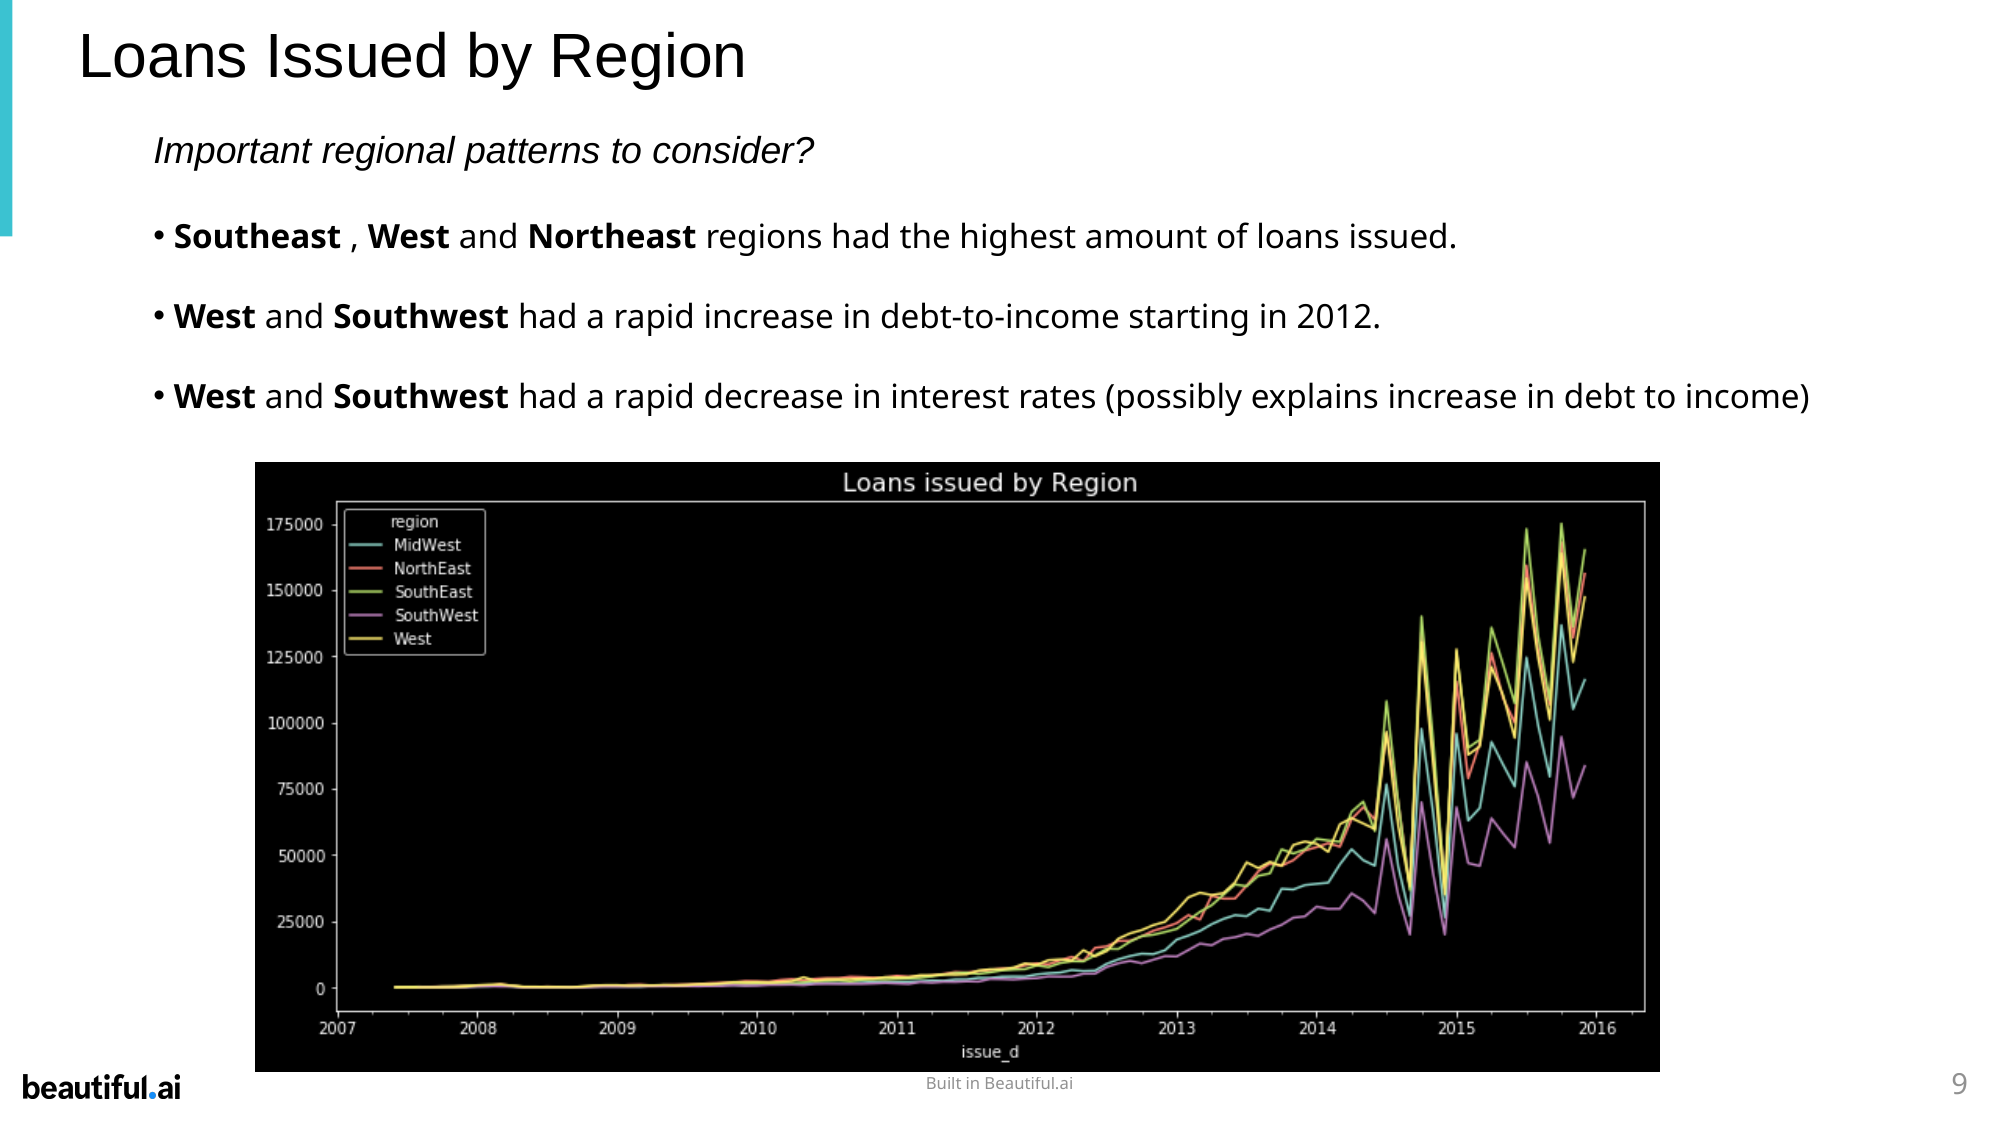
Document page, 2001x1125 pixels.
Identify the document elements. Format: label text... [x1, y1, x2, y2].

text_box 9 [1891, 1071, 1969, 1095]
picture [23, 1074, 180, 1099]
picture [255, 462, 1661, 1072]
text_box Built in Beautiful.ai [171, 1041, 1828, 1125]
text_box Important regional patterns to consider? Southeast , West and Northeast regions had the highest amount of loans issued. West and Southwest had a rapid increase in debt-to-income starting in 2012. West and Southwest had a rapid decrease in interest rates (possibly explains increase in debt to income) [138, 118, 1850, 423]
text_box Loans Issued by Region [78, 24, 1984, 79]
text_box [0, 0, 13, 237]
